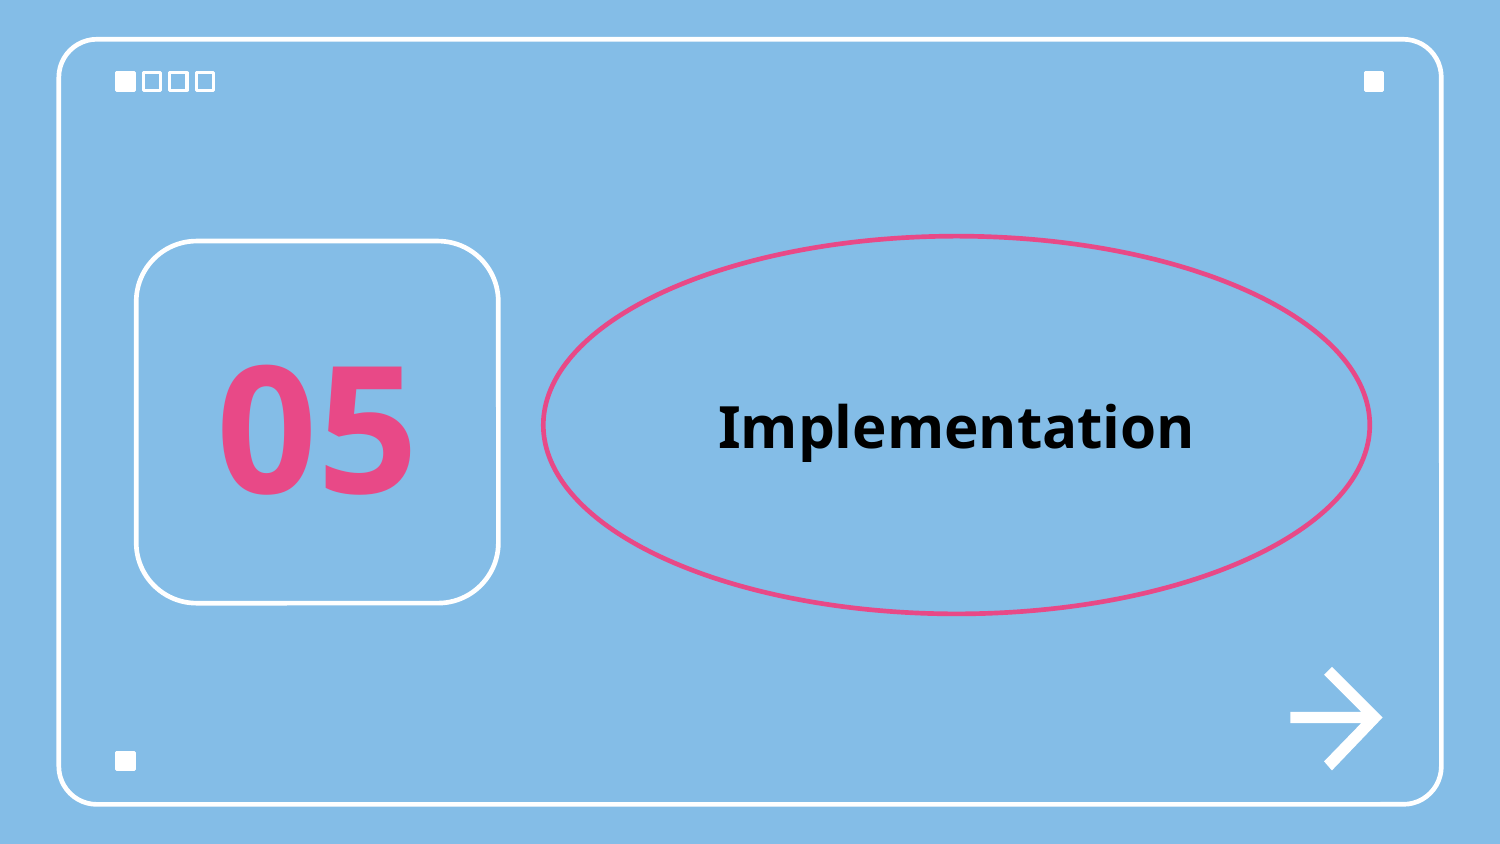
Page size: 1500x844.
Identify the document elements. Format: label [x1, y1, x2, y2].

text_box [116, 72, 1383, 771]
